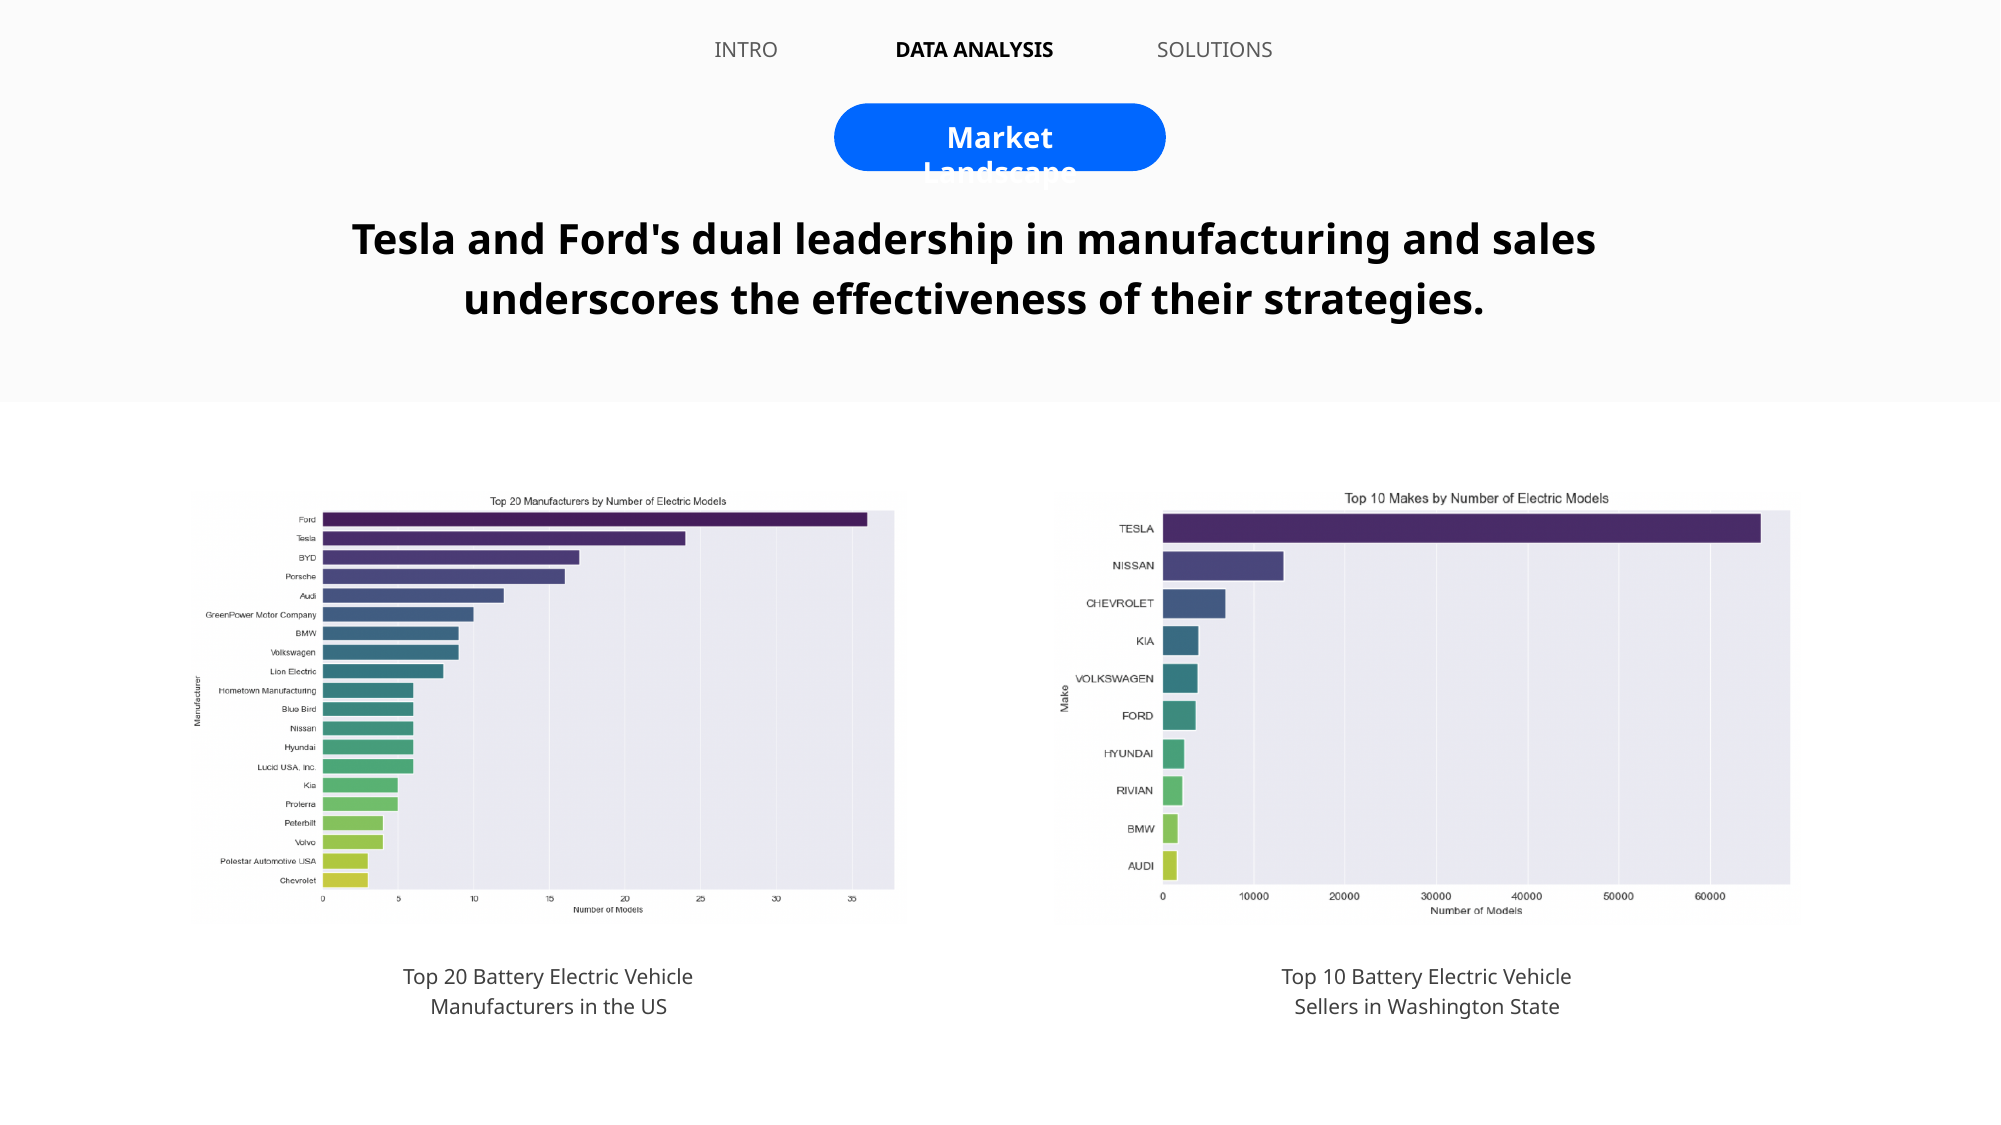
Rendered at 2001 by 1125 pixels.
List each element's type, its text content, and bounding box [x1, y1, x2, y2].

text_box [1054, 492, 1801, 1025]
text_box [833, 103, 1167, 172]
text_box Tesla and Ford's dual leadership in manufacturing and sales underscores the effectiveness of their strategies. [77, 195, 1872, 331]
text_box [191, 491, 907, 1025]
text_box [0, 0, 2000, 402]
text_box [683, 29, 1317, 71]
